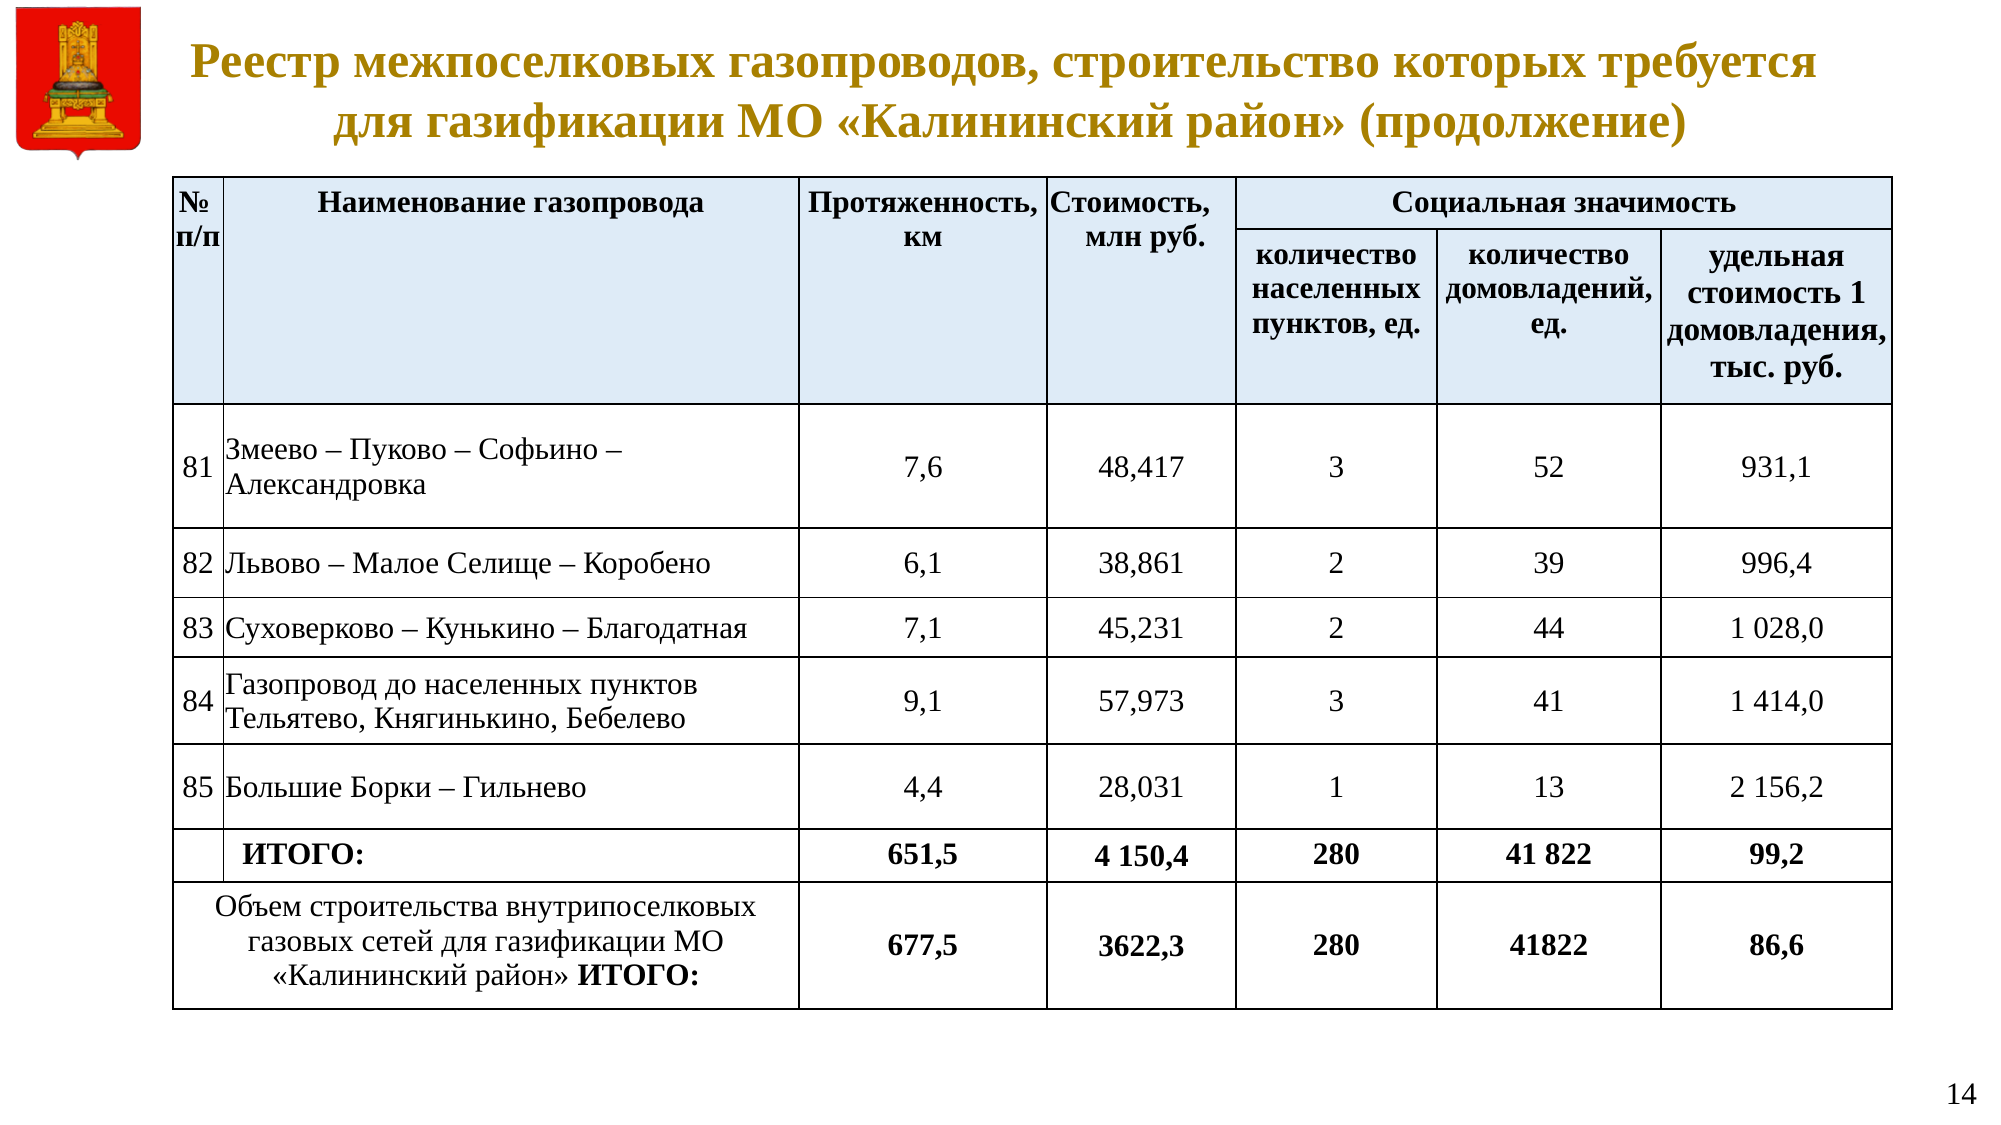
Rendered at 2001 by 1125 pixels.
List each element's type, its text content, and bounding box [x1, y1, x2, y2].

table_cell 677,5 [800, 883, 1046, 1008]
table_cell Газопровод до населенных пунктов Тельятево, Княгинькино, Бебелево [224, 658, 798, 743]
table_cell ИТОГО: [224, 830, 798, 881]
table_header № п/п [174, 178, 223, 403]
table_cell 48,417 [1048, 405, 1235, 527]
table_cell 41 822 [1438, 830, 1660, 881]
table_cell 2 [1237, 529, 1436, 597]
table_cell 2 156,2 [1662, 745, 1891, 828]
table_cell [174, 830, 223, 881]
table_cell 44 [1438, 598, 1660, 656]
table_header Наименование газопровода [224, 178, 798, 403]
table_cell 3 [1237, 405, 1436, 527]
table_cell 99,2 [1662, 830, 1891, 881]
table_cell 4,4 [800, 745, 1046, 828]
table_cell 38,861 [1048, 529, 1235, 597]
table_cell 280 [1237, 883, 1436, 1008]
table_cell 13 [1438, 745, 1660, 828]
table_cell 7,1 [800, 598, 1046, 656]
table_header Стоимость, млн руб. [1048, 178, 1235, 403]
table_cell 57,973 [1048, 658, 1235, 743]
table_cell 9,1 [800, 658, 1046, 743]
table_header Протяженность, км [800, 178, 1046, 403]
table_cell 7,6 [800, 405, 1046, 527]
table_cell Змеево – Пуково – Софьино – Александровка [224, 405, 798, 527]
table_cell количество домовладений, ед. [1438, 230, 1660, 403]
table_cell 82 [174, 529, 223, 597]
table_cell 41822 [1438, 883, 1660, 1008]
table_cell 85 [174, 745, 223, 828]
table_cell 86,6 [1662, 883, 1891, 1008]
table_header Социальная значимость [1237, 178, 1891, 228]
table_cell 280 [1237, 830, 1436, 881]
table_cell 81 [174, 405, 223, 527]
text_box Реестр межпоселковых газопроводов, строительство которых требуется для газификации МО «Калининский район» (продолжение) [150, 19, 1893, 155]
table_cell количество населенных пунктов, ед. [1237, 230, 1436, 403]
table_cell 651,5 [800, 830, 1046, 881]
table_cell 3 [1237, 658, 1436, 743]
table_cell 931,1 [1662, 405, 1891, 527]
table_cell 39 [1438, 529, 1660, 597]
table_cell 1 [1237, 745, 1436, 828]
table_cell 28,031 [1048, 745, 1235, 828]
table_cell Суховерково – Кунькино – Благодатная [224, 598, 798, 656]
table_cell 45,231 [1048, 598, 1235, 656]
table_cell 2 [1237, 598, 1436, 656]
table_cell Львово – Малое Селище – Коробено [224, 529, 798, 597]
text_box 14 [1585, 1046, 1993, 1125]
table_cell 84 [174, 658, 223, 743]
table_cell 1 414,0 [1662, 658, 1891, 743]
table_cell 6,1 [800, 529, 1046, 597]
table_cell 41 [1438, 658, 1660, 743]
table_cell Объем строительства внутрипоселковых газовых сетей для газификации МО «Калининский район» ИТОГО: [174, 883, 798, 1008]
table_cell 1 028,0 [1662, 598, 1891, 656]
table_cell 52 [1438, 405, 1660, 527]
table_cell 996,4 [1662, 529, 1891, 597]
table_cell удельная стоимость 1 домовладения, тыс. руб. [1662, 230, 1891, 403]
table_cell 4 150,4 [1048, 830, 1235, 881]
table_cell 3622,3 [1048, 883, 1235, 1008]
table_cell Большие Борки – Гильнево [224, 745, 798, 828]
table_cell 83 [174, 598, 223, 656]
picture [13, 0, 150, 169]
